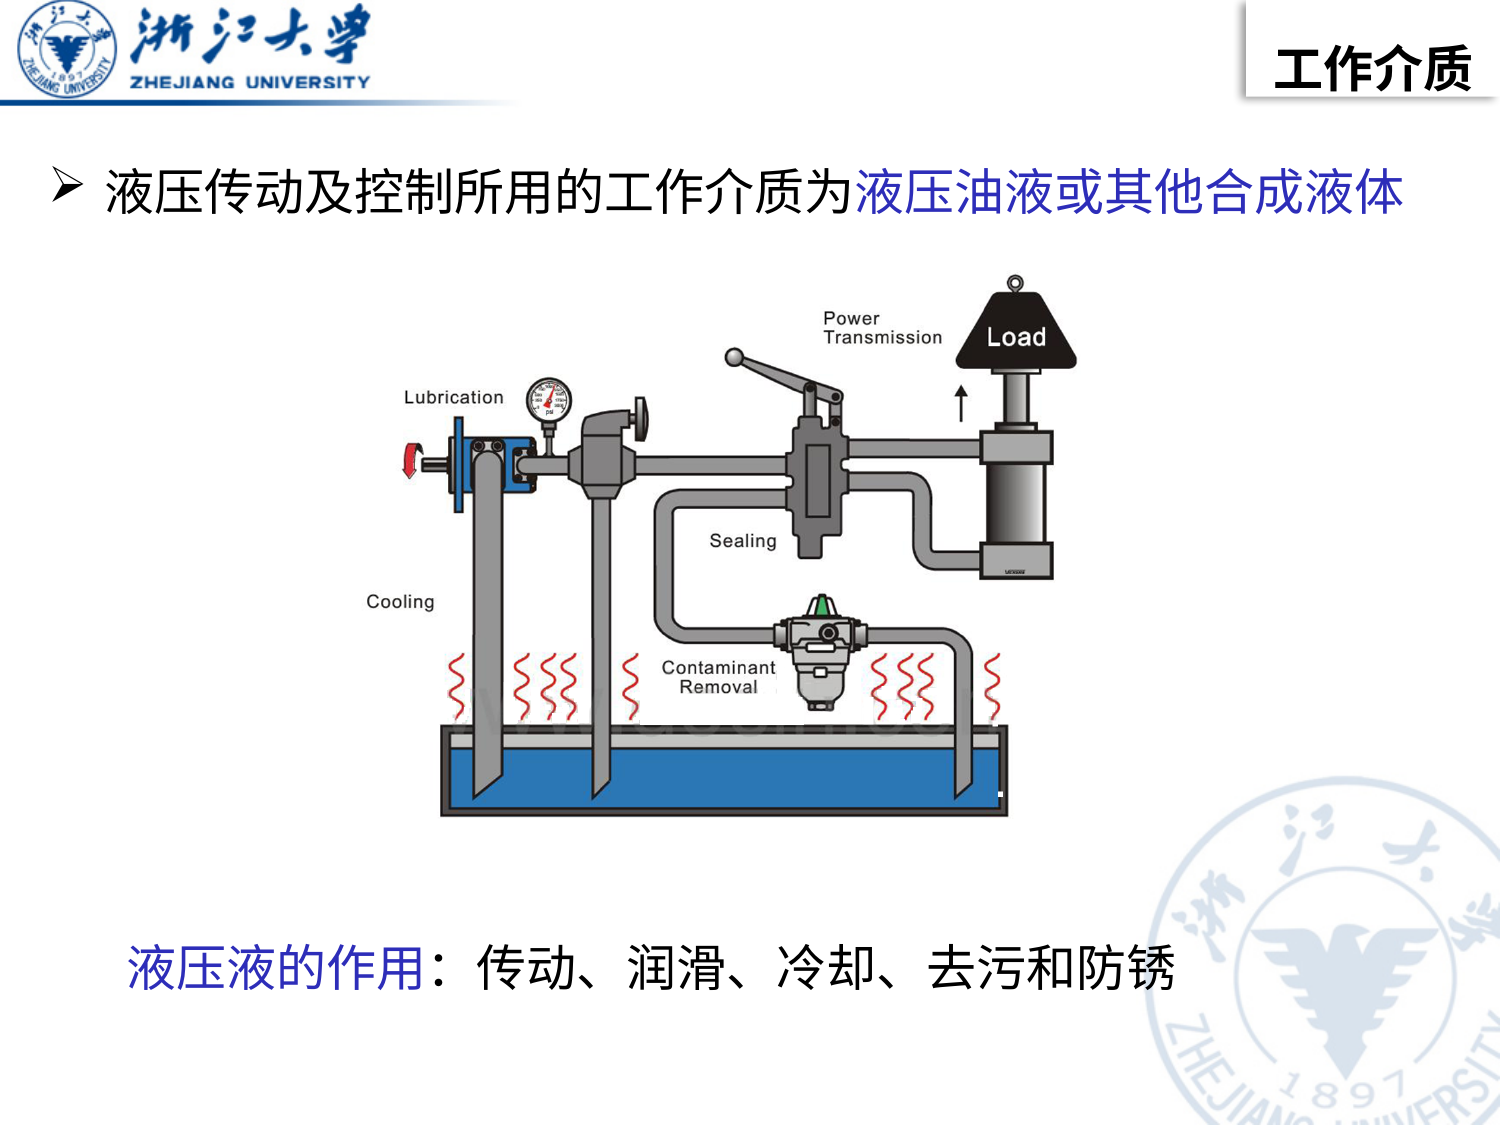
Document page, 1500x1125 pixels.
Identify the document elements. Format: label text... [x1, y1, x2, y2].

text_box 工作介质 [1246, 0, 1500, 97]
picture [0, 0, 1500, 1125]
text_box 液压液的作用：传动、润滑、冷却、去污和防锈 [112, 928, 1199, 1004]
text_box 液压传动及控制所用的工作介质为液压油液或其他合成液体 [33, 153, 1471, 228]
